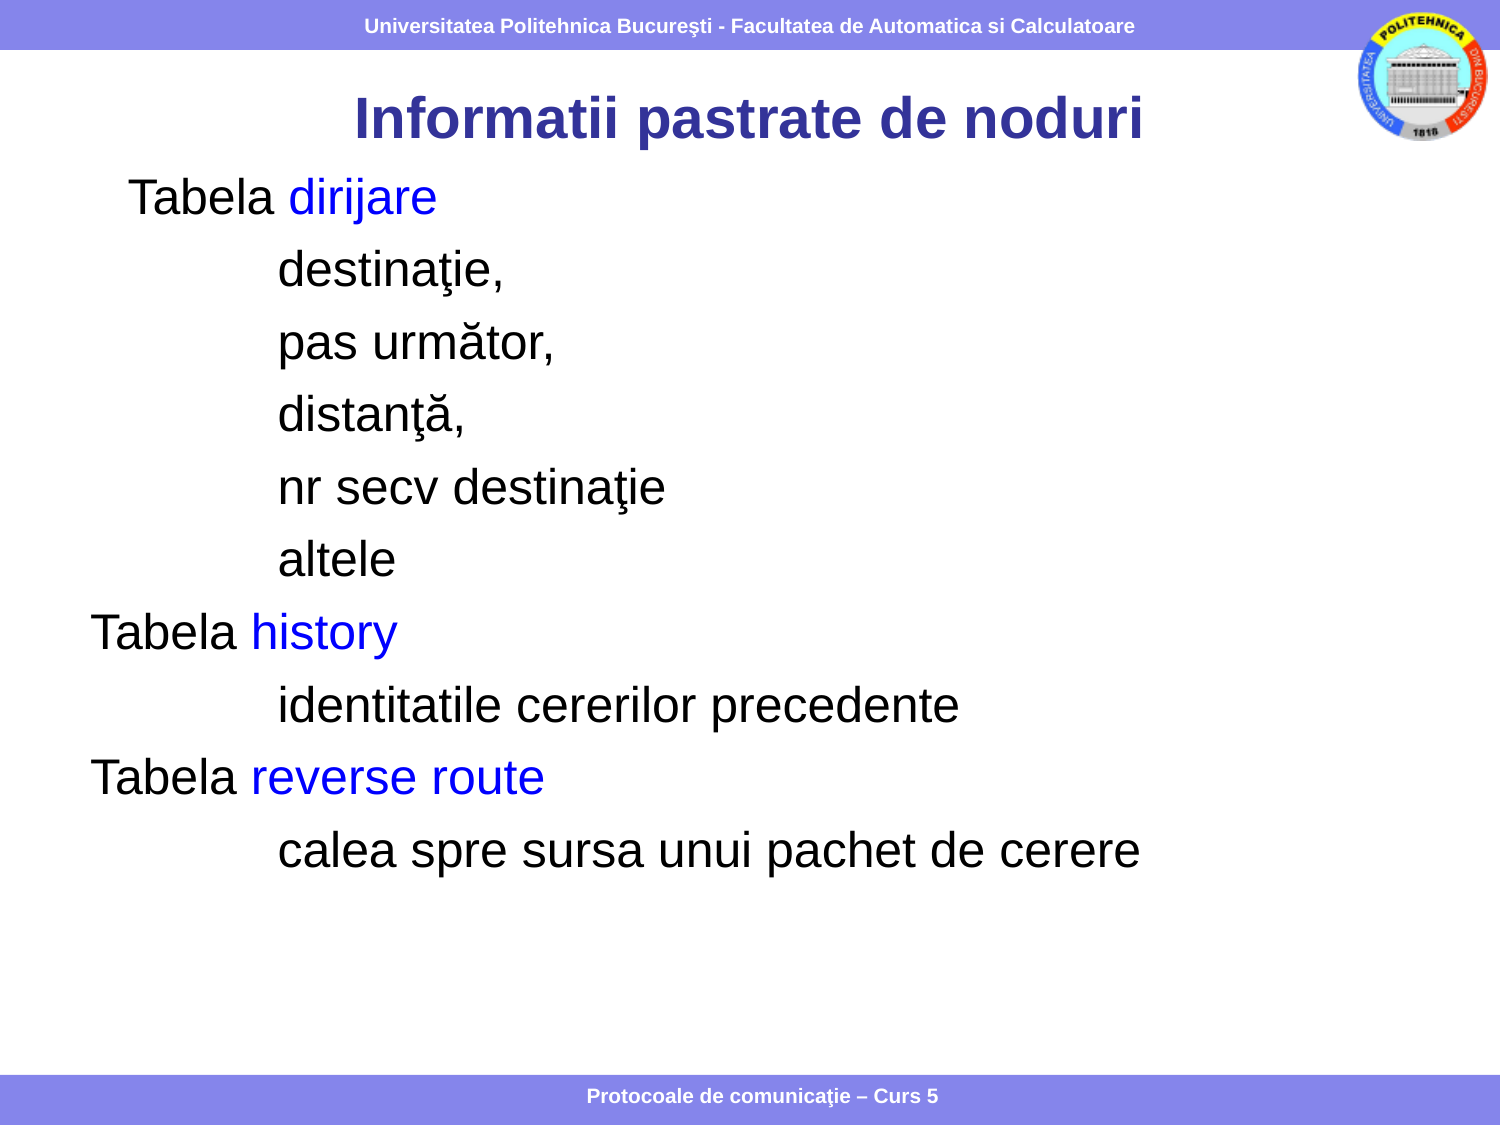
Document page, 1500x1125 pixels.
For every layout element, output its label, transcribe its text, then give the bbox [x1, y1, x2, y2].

title Informatii pastrate de noduri [62, 75, 1438, 155]
text_box Tabela dirijare destinaţie, pas următor, distanţă, nr secv destinaţie altele Tabela history identitatile cererilor precedente Tabela reverse route calea spre sursa unui pachet de cerere [37, 156, 1451, 885]
footer Protocoale de comunicaţie – Curs 5 [387, 1074, 1138, 1125]
picture [1357, 12, 1488, 141]
